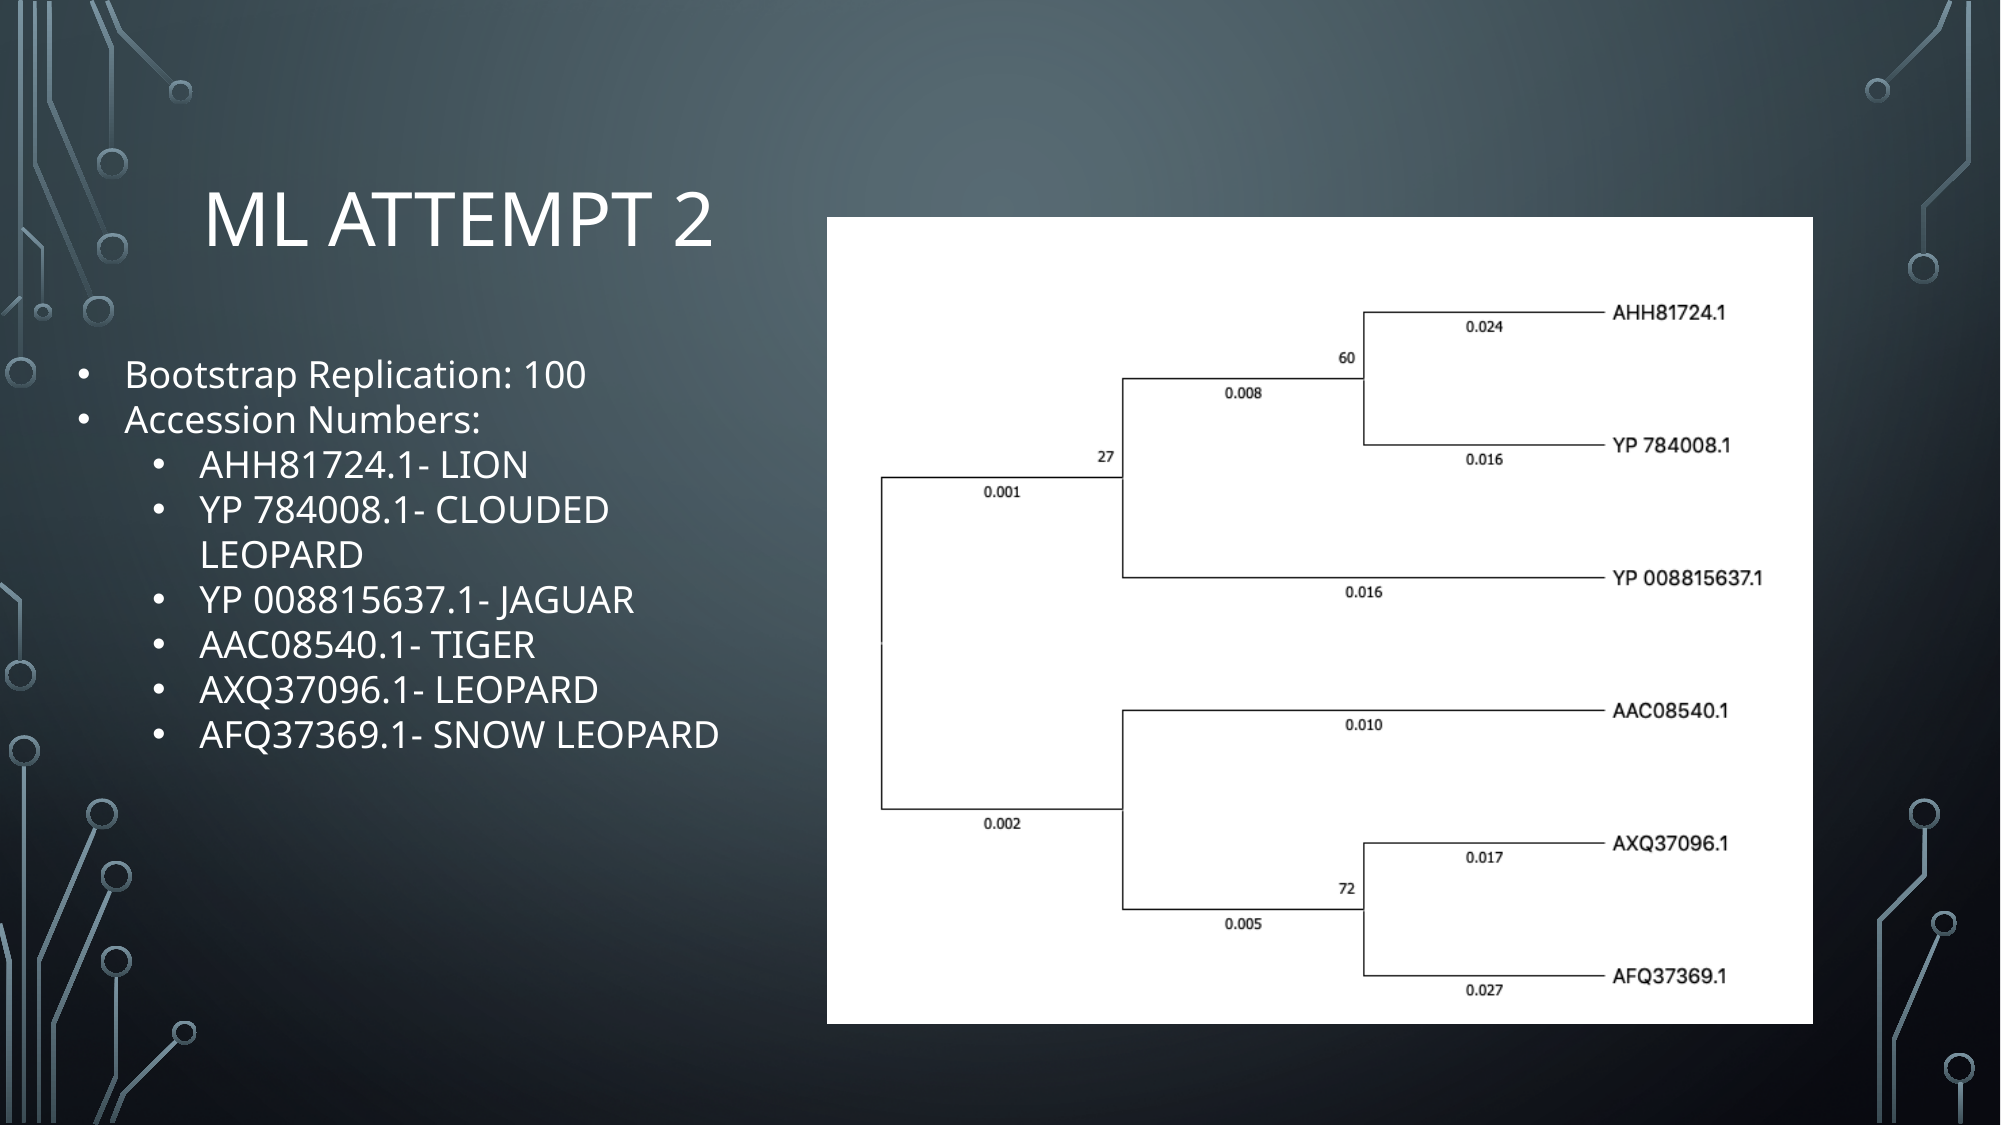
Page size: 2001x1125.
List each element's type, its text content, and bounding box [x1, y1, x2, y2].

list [827, 217, 1813, 1024]
text_box Bootstrap Replication: 100 Accession Numbers: AHH81724.1- LION YP 784008.1- CLOUDED LEOPARD YP 008815637.1- JAGUAR AAC08540.1- TIGER AXQ37096.1- LEOPARD AFQ37369.1- SNOW LEOPARD [62, 343, 772, 764]
title ML attempt 2 [187, 101, 1813, 344]
